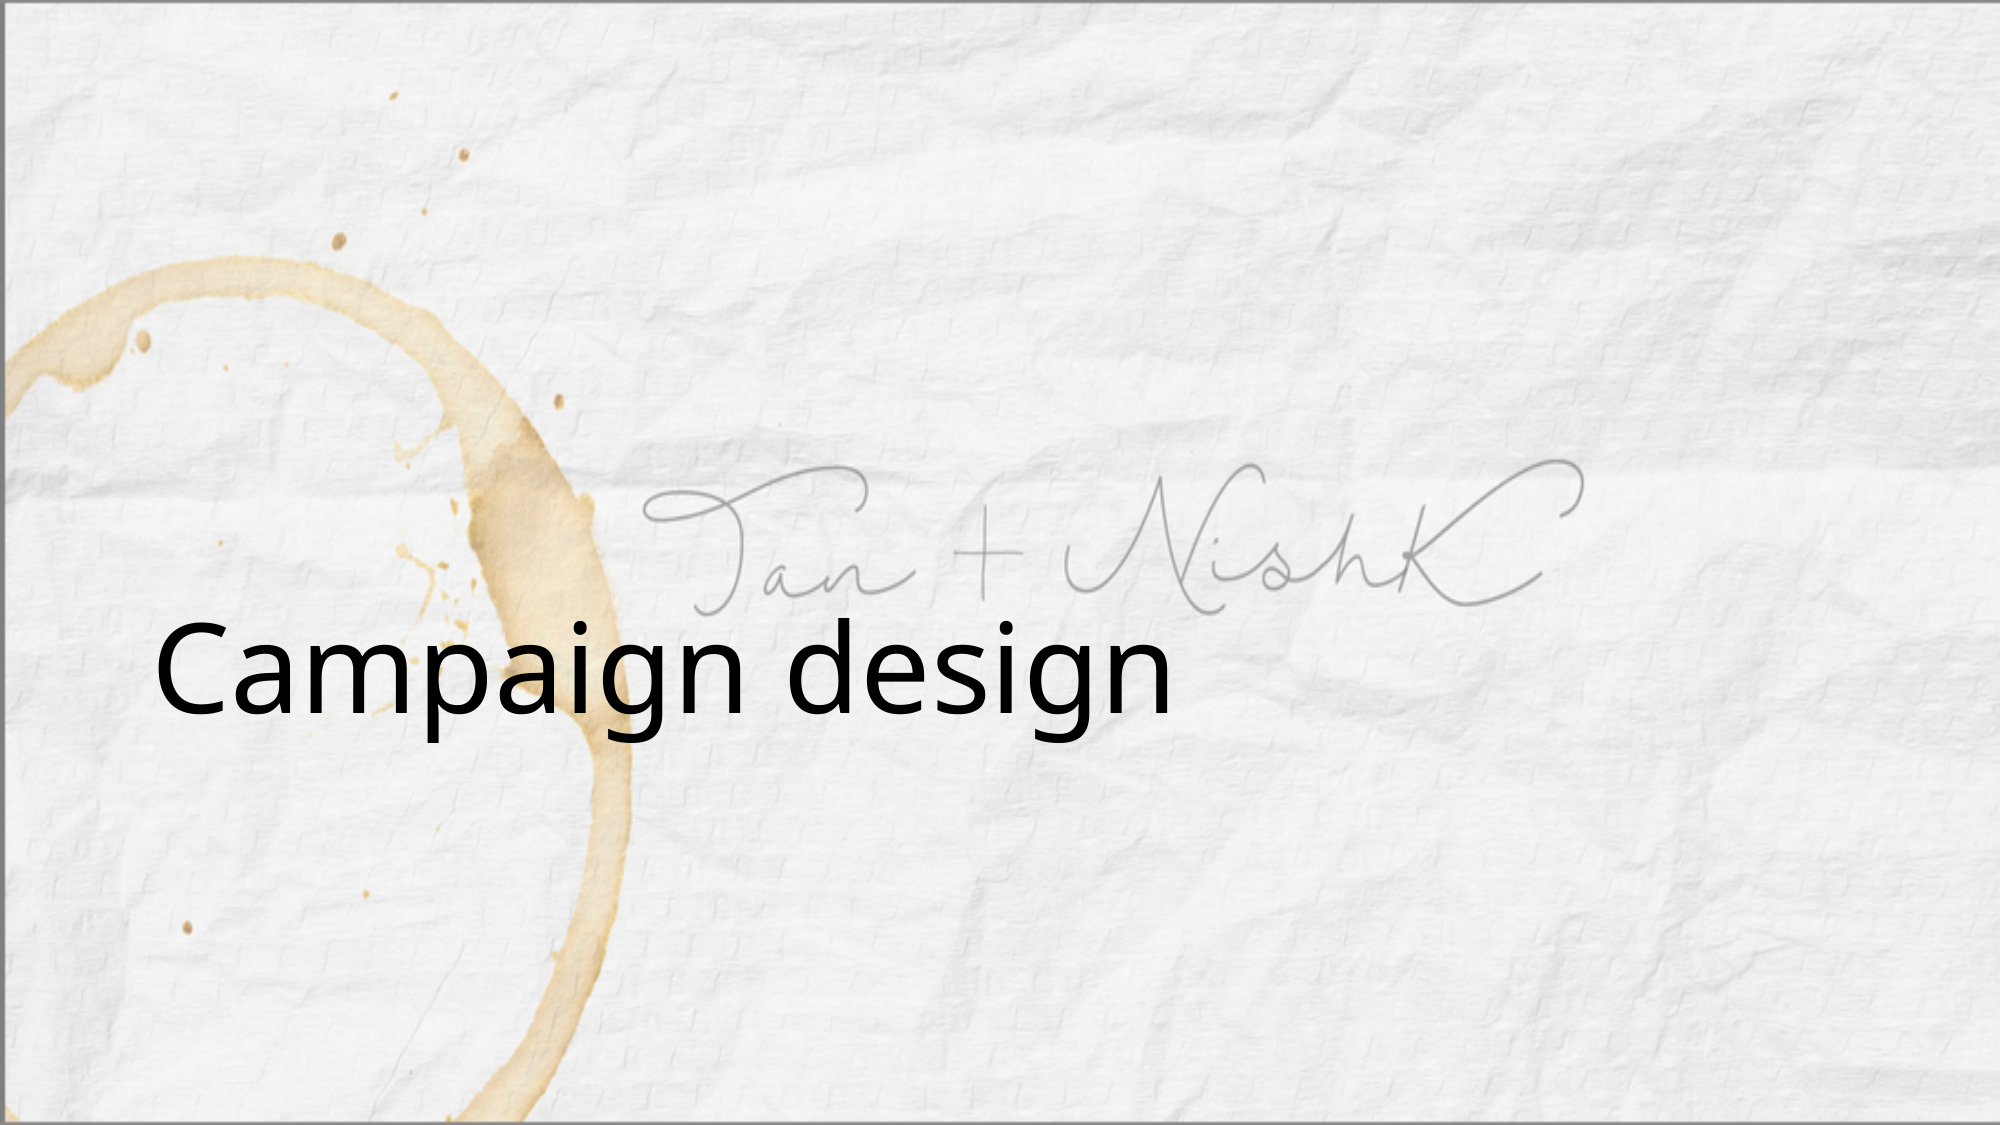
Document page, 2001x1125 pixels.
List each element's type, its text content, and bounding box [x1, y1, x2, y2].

title Campaign design [136, 280, 1862, 749]
